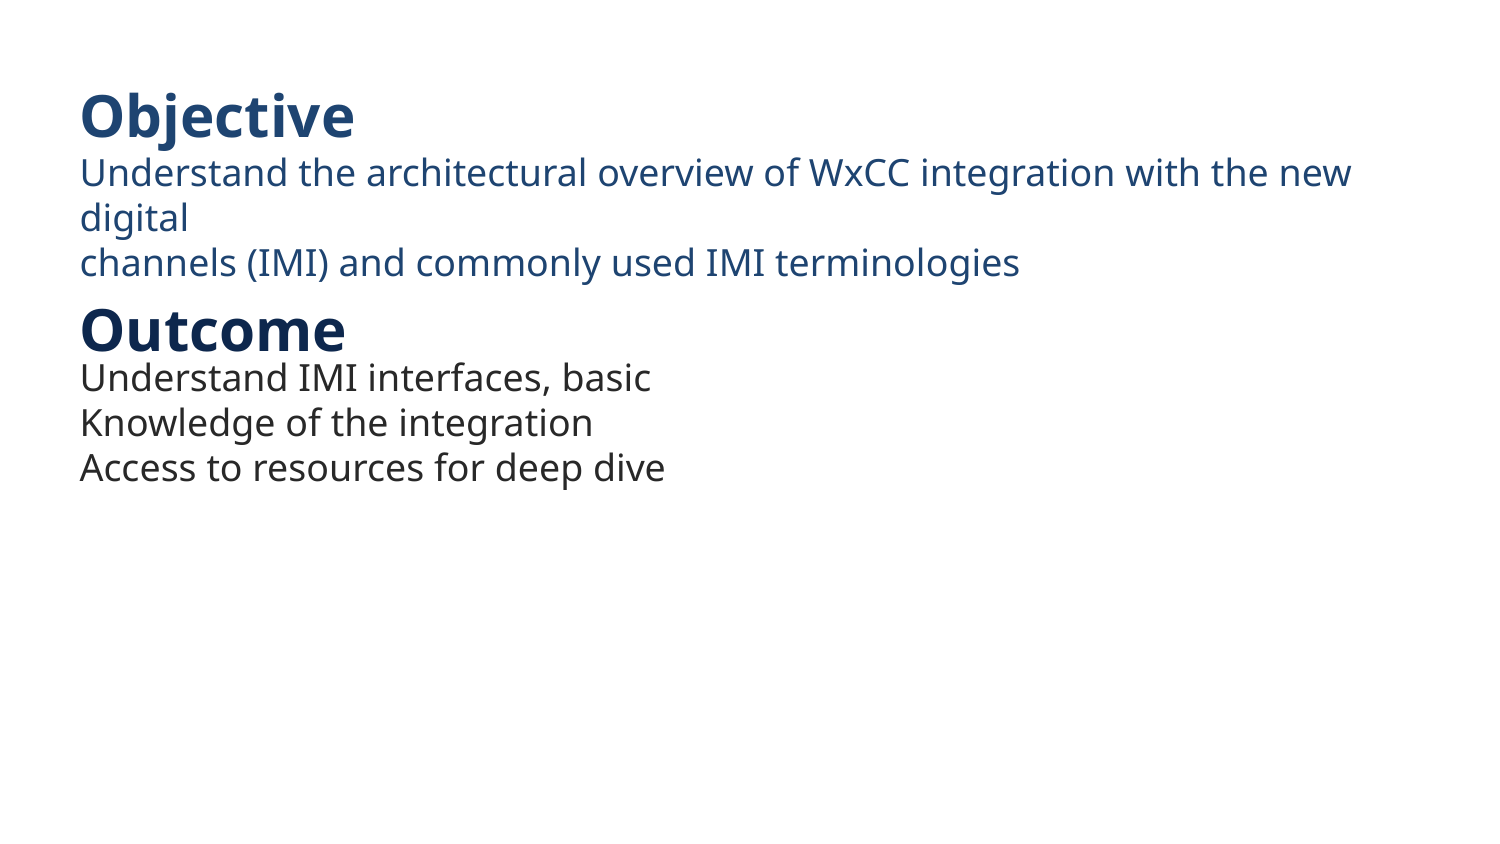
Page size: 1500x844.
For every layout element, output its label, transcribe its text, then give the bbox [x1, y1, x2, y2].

text_box Objective Understand the architectural overview of WxCC integration with the new digital channels (IMI) and commonly used IMI terminologies [64, 71, 1465, 292]
text_box Understand IMI interfaces, basic Knowledge of the integration Access to resources for deep dive [64, 346, 815, 497]
text_box Outcome [64, 292, 381, 346]
